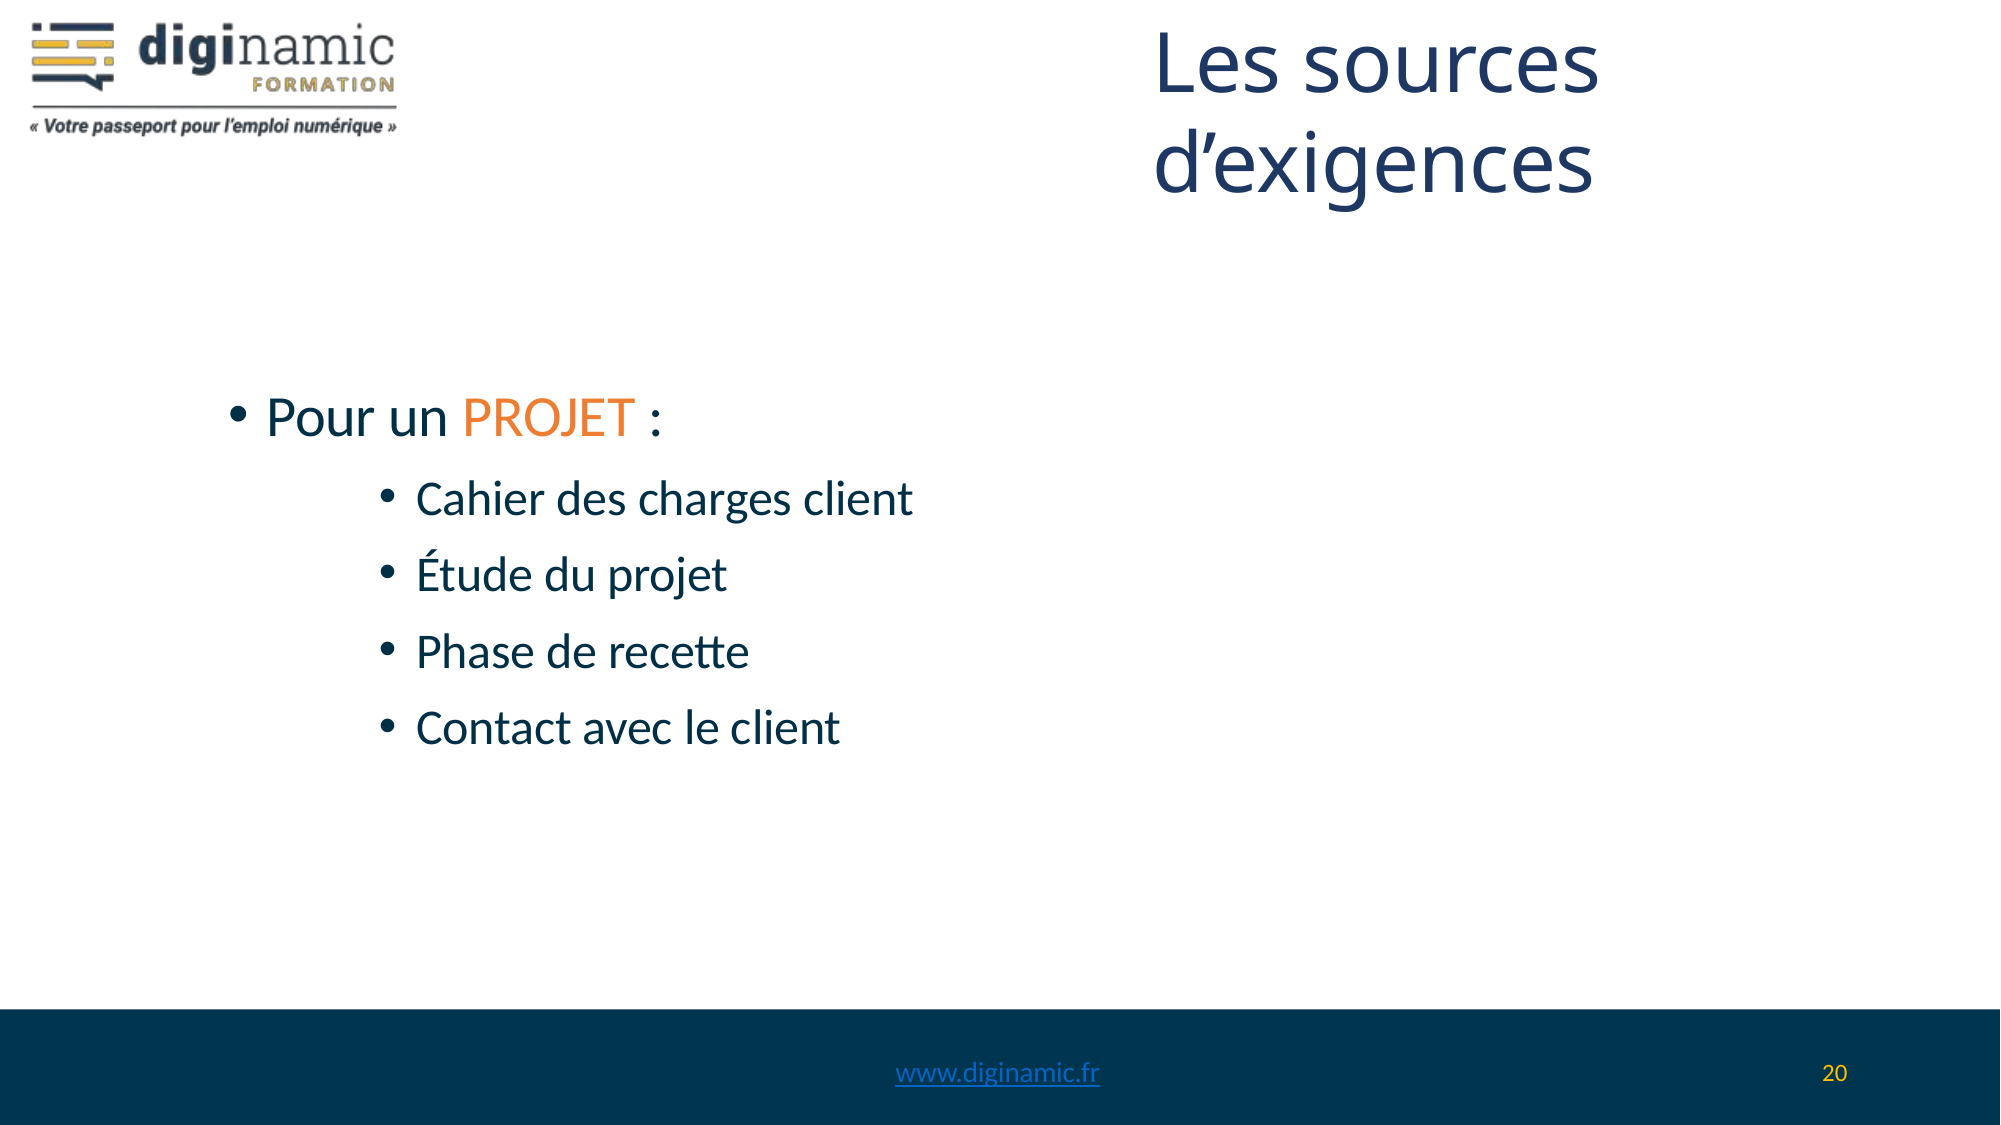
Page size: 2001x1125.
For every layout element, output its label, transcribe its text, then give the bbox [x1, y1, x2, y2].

text_box Les sources d’exigences [1149, 7, 1947, 210]
slide_number 20 [1817, 1060, 1852, 1125]
text_box Pour un PROJET : Cahier des charges client Étude du projet Phase de recette Contact avec le client [151, 362, 1852, 755]
footer www.diginamic.fr [893, 1058, 1107, 1125]
picture [15, 20, 414, 138]
